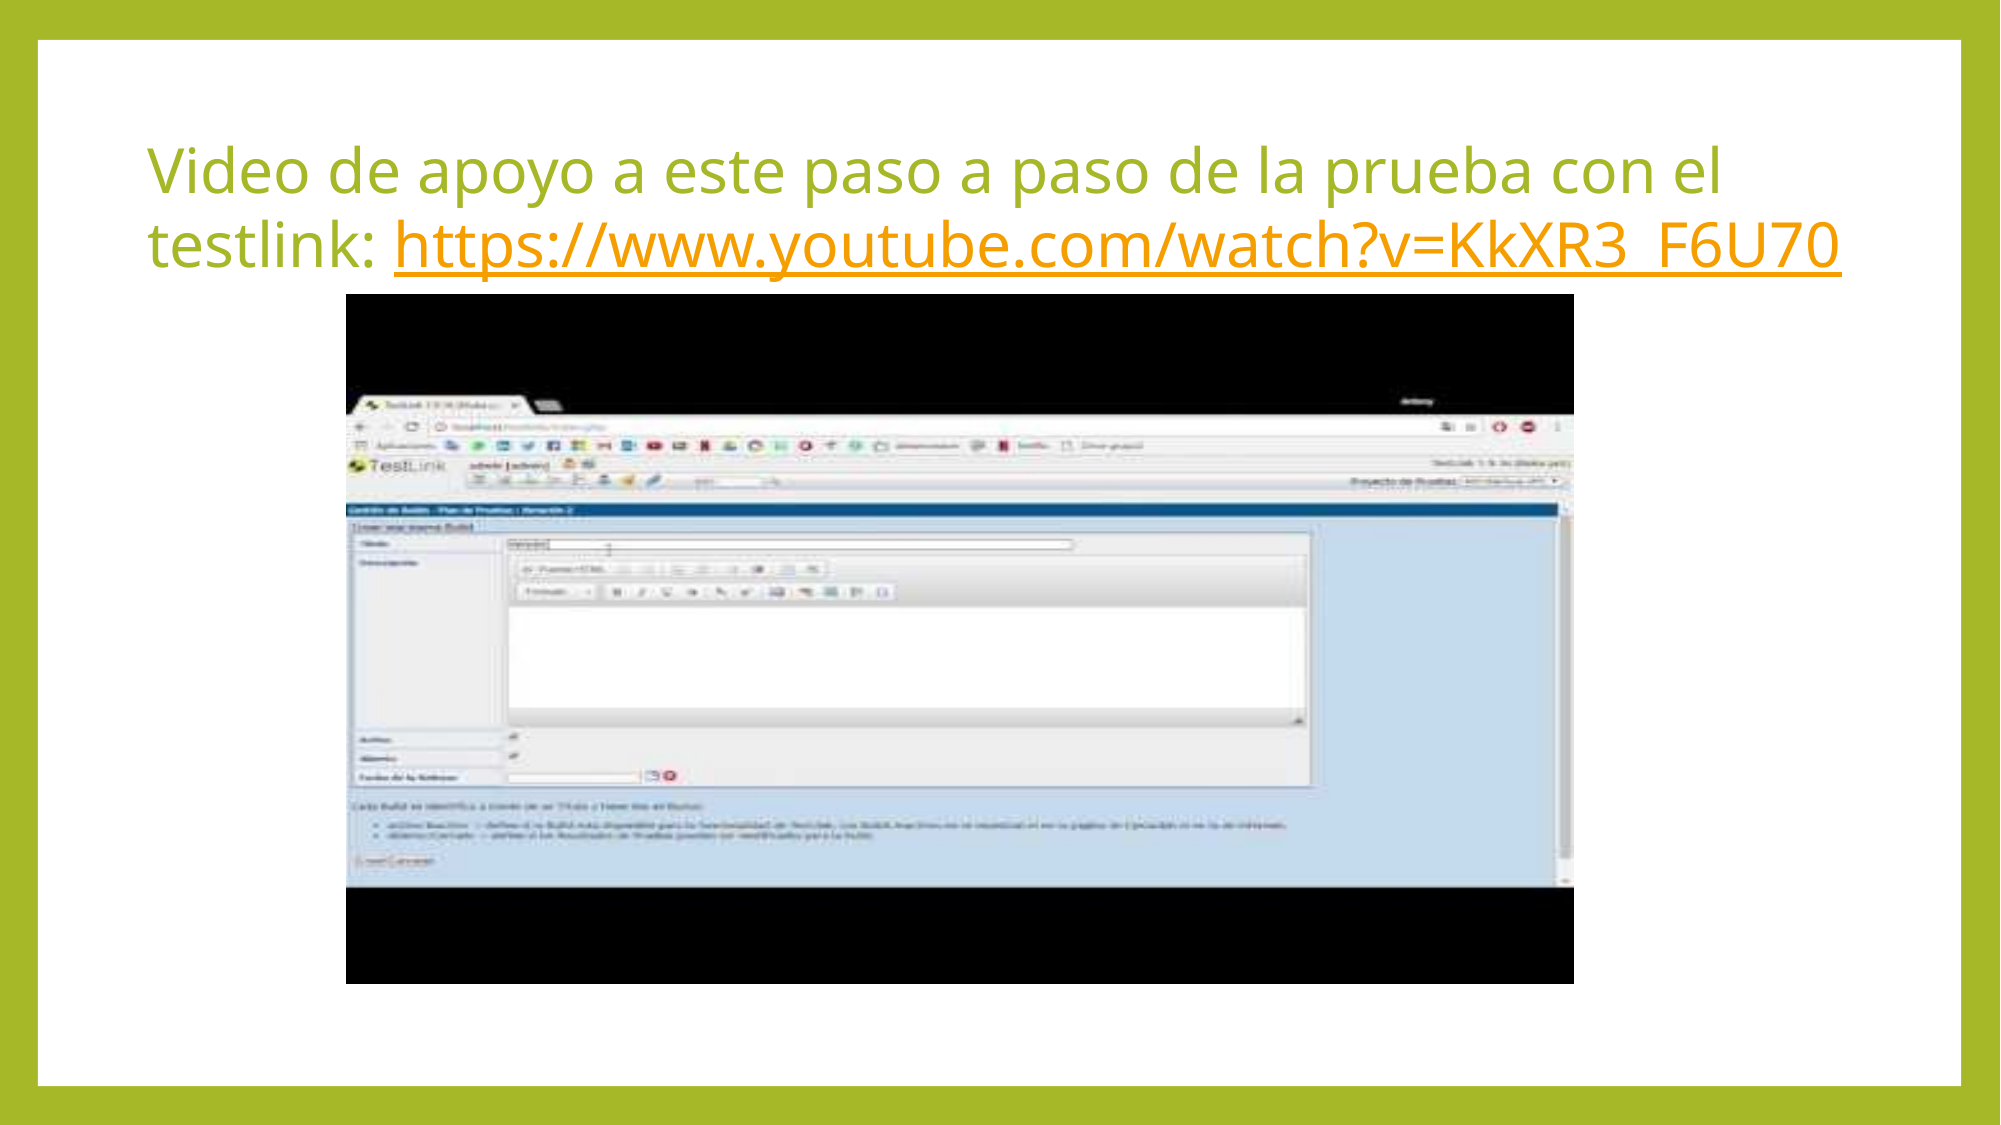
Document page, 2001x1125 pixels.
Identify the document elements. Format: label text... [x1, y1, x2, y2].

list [345, 293, 1575, 986]
title Video de apoyo a este paso a paso de la prueba con el testlink: https://www.youtube.com/watch?v=KkXR3_F6U70 [132, 99, 1893, 323]
